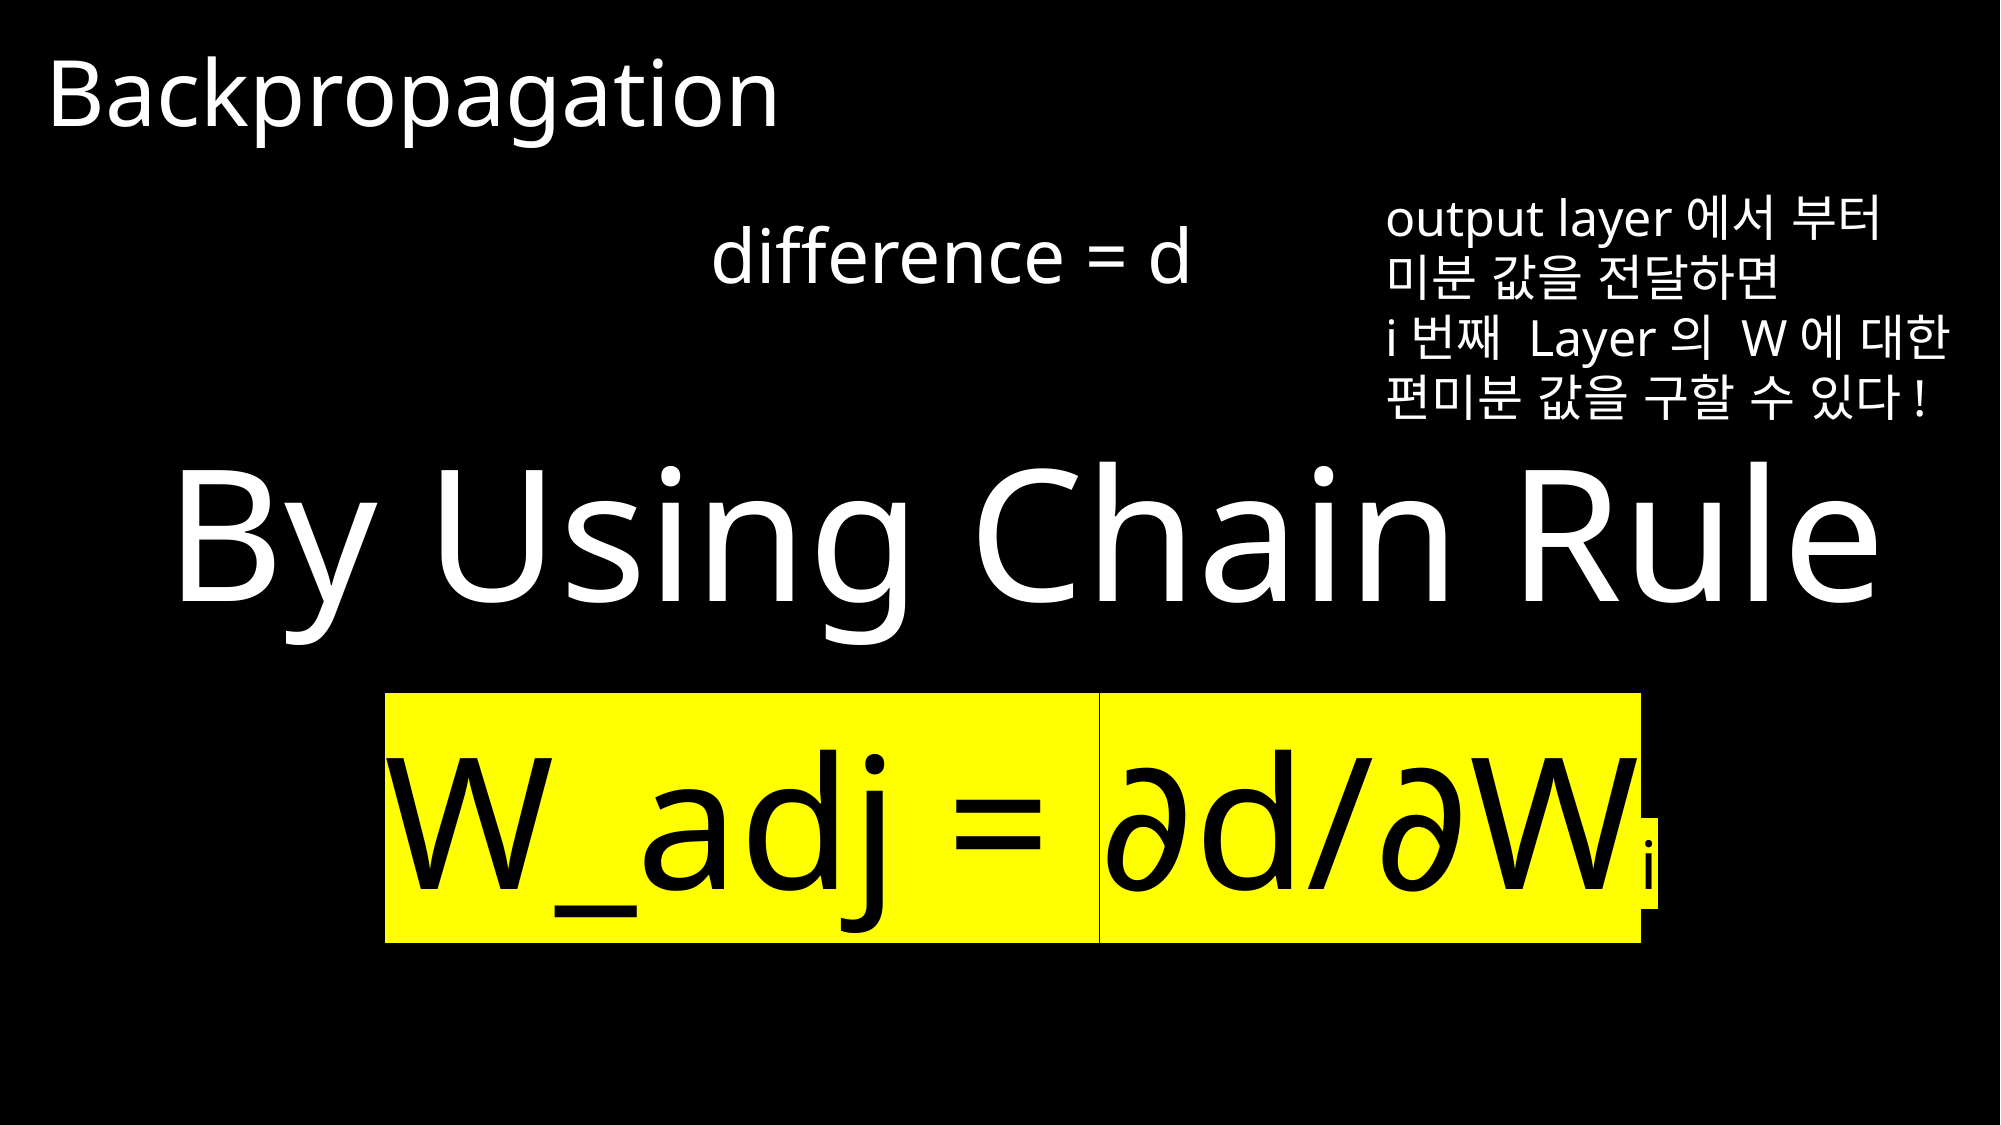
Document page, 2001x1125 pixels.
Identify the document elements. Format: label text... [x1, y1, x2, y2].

text_box output layer에서 부터 미분 값을 전달하면 i번째 Layer의 W에 대한 편미분 값을 구할 수 있다! [1370, 178, 1967, 434]
text_box By Using Chain Rule [151, 411, 1902, 646]
text_box Backpropagation [31, 27, 838, 153]
text_box W_adj = ∂d/∂Wi [369, 698, 1673, 934]
text_box difference = d [695, 201, 1272, 307]
